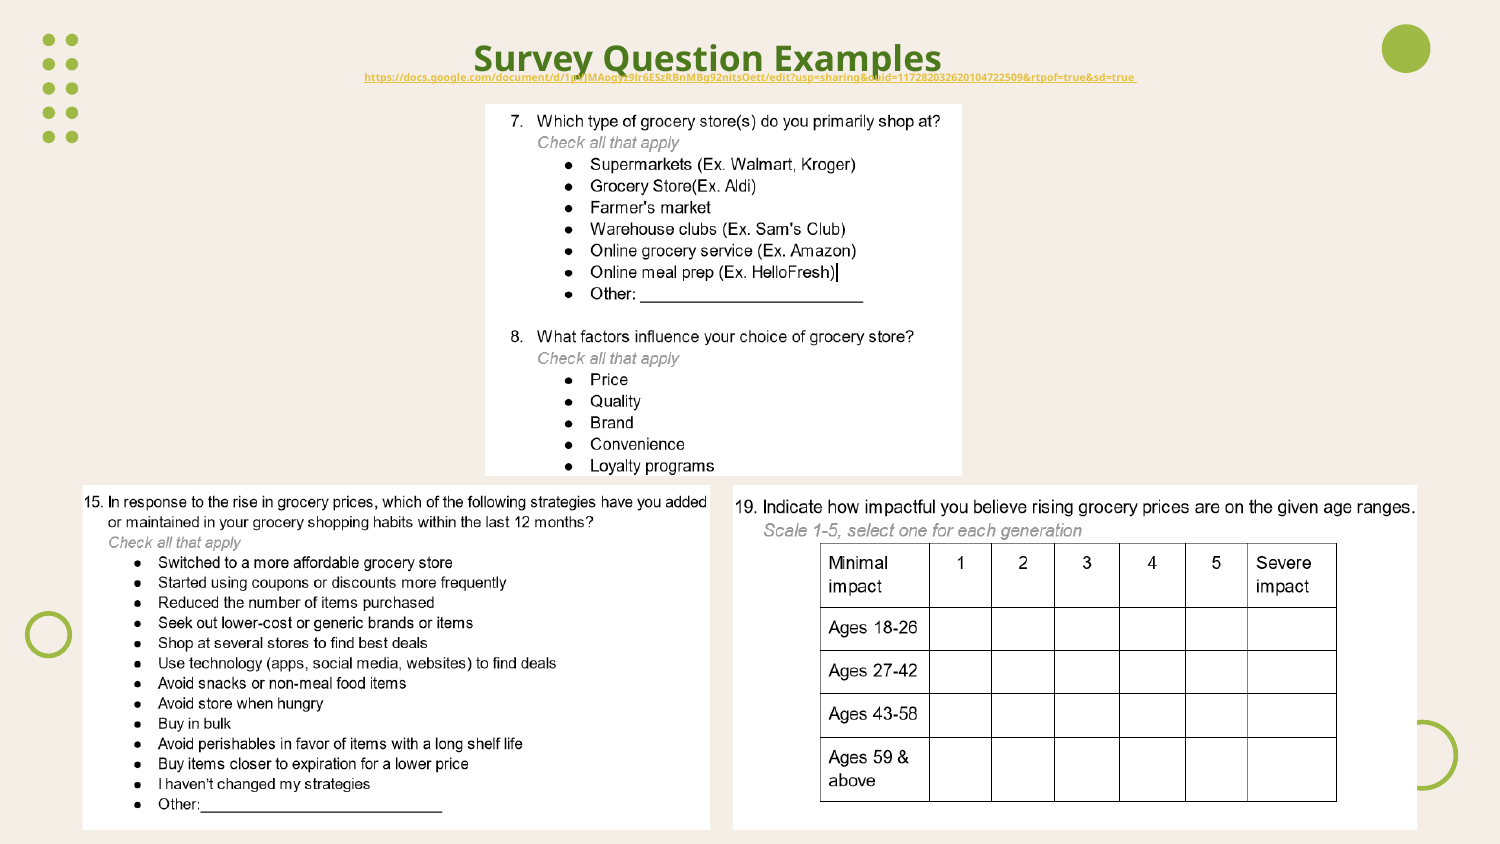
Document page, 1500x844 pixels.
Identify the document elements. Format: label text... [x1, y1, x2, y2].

text_box https://docs.google.com/document/d/1pVJMAogyz9lr6ESzRBnMBg92nitsOett/edit?usp=sharing&ouid=117282032620104722509&rtpof=true&sd=true [349, 64, 1265, 93]
picture [732, 485, 1418, 831]
picture [464, 103, 975, 477]
picture [82, 485, 711, 831]
text_box Survey Question Examples [458, 21, 980, 64]
